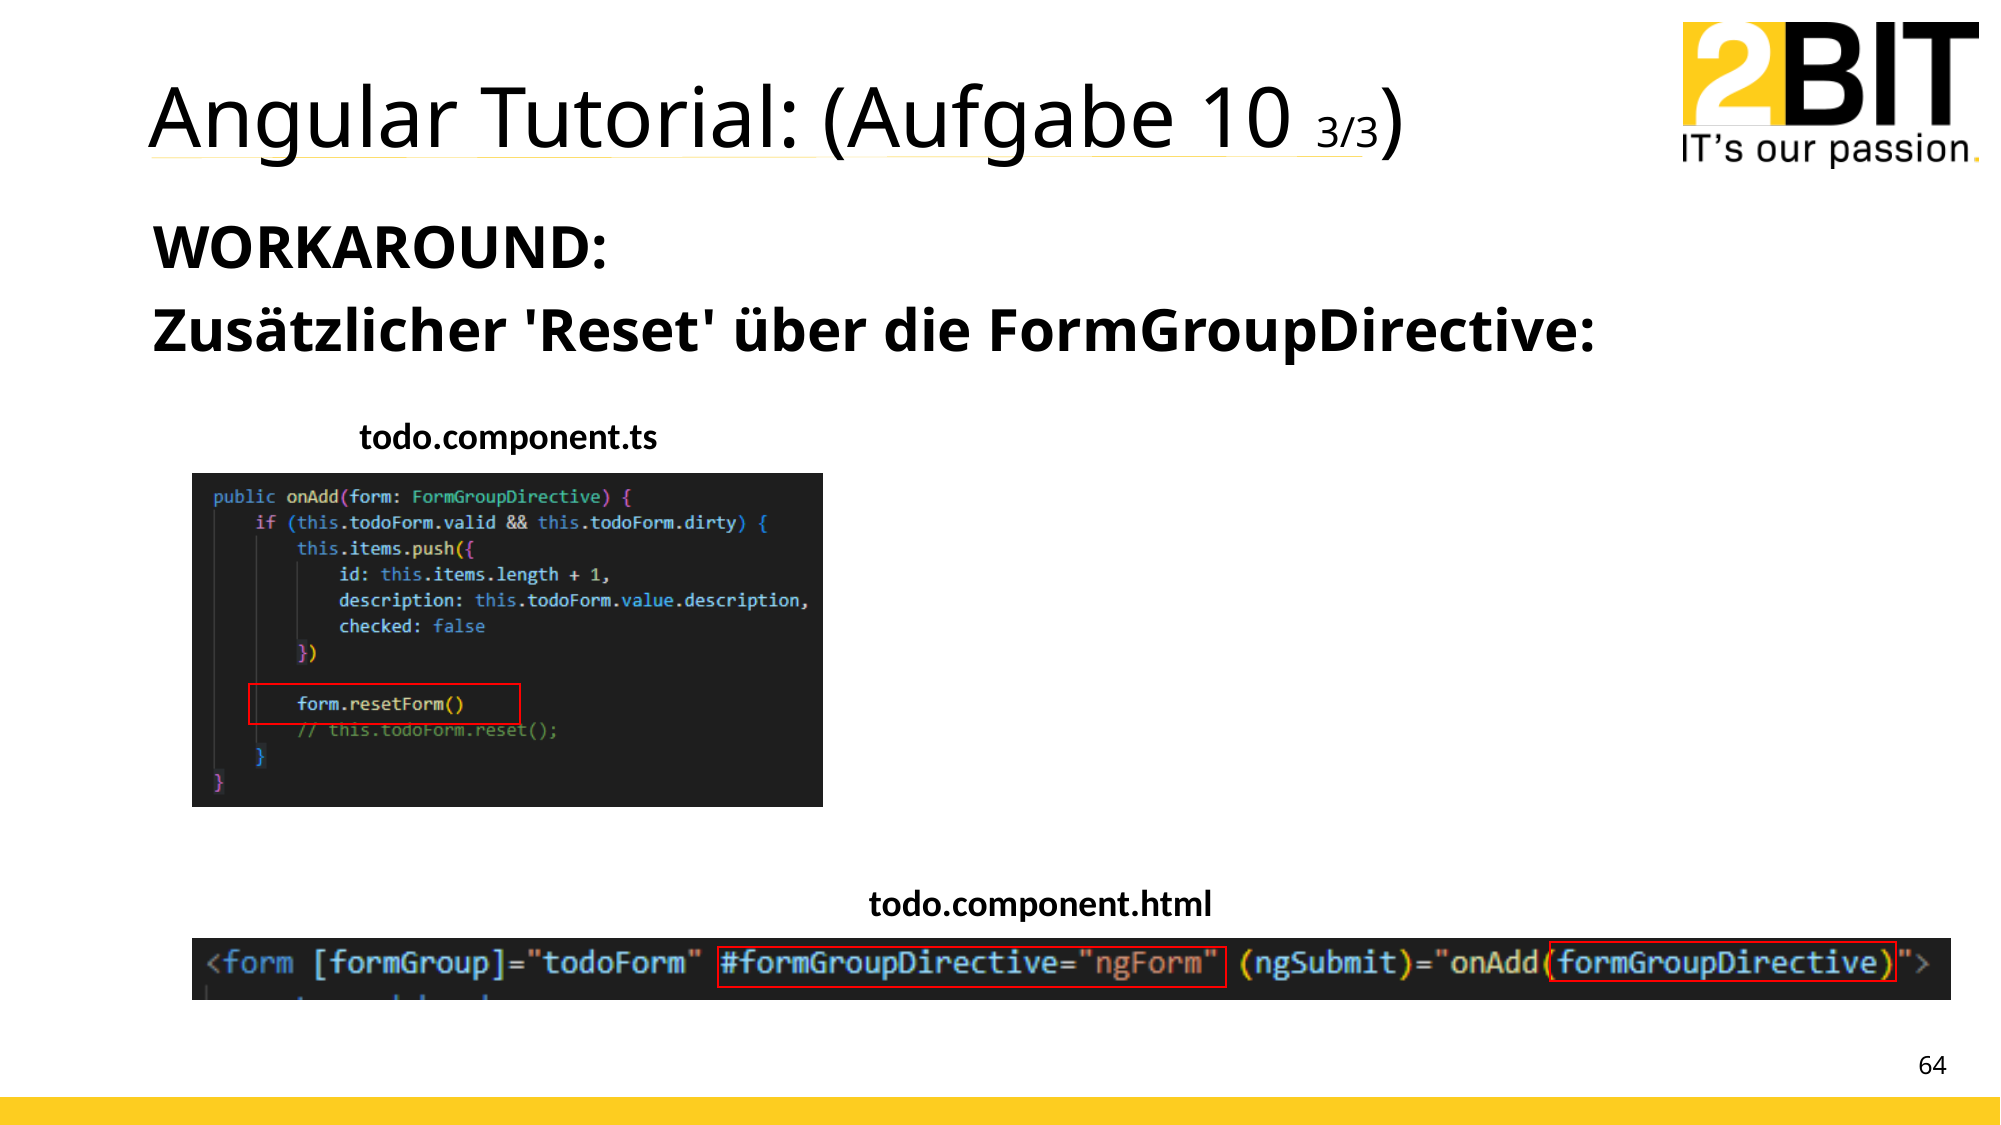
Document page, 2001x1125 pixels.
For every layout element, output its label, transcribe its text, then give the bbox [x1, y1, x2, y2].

picture [1683, 22, 1979, 169]
title Angular Tutorial: (Aufgabe 10 3/3) [133, 68, 1859, 286]
text_box todo.component.ts [344, 404, 905, 465]
picture [192, 473, 823, 807]
picture [192, 938, 1951, 1001]
text_box todo.component.html [853, 871, 1414, 932]
list WORKAROUND: Zusätzlicher 'Reset' über die FormGroupDirective: [138, 210, 1864, 924]
